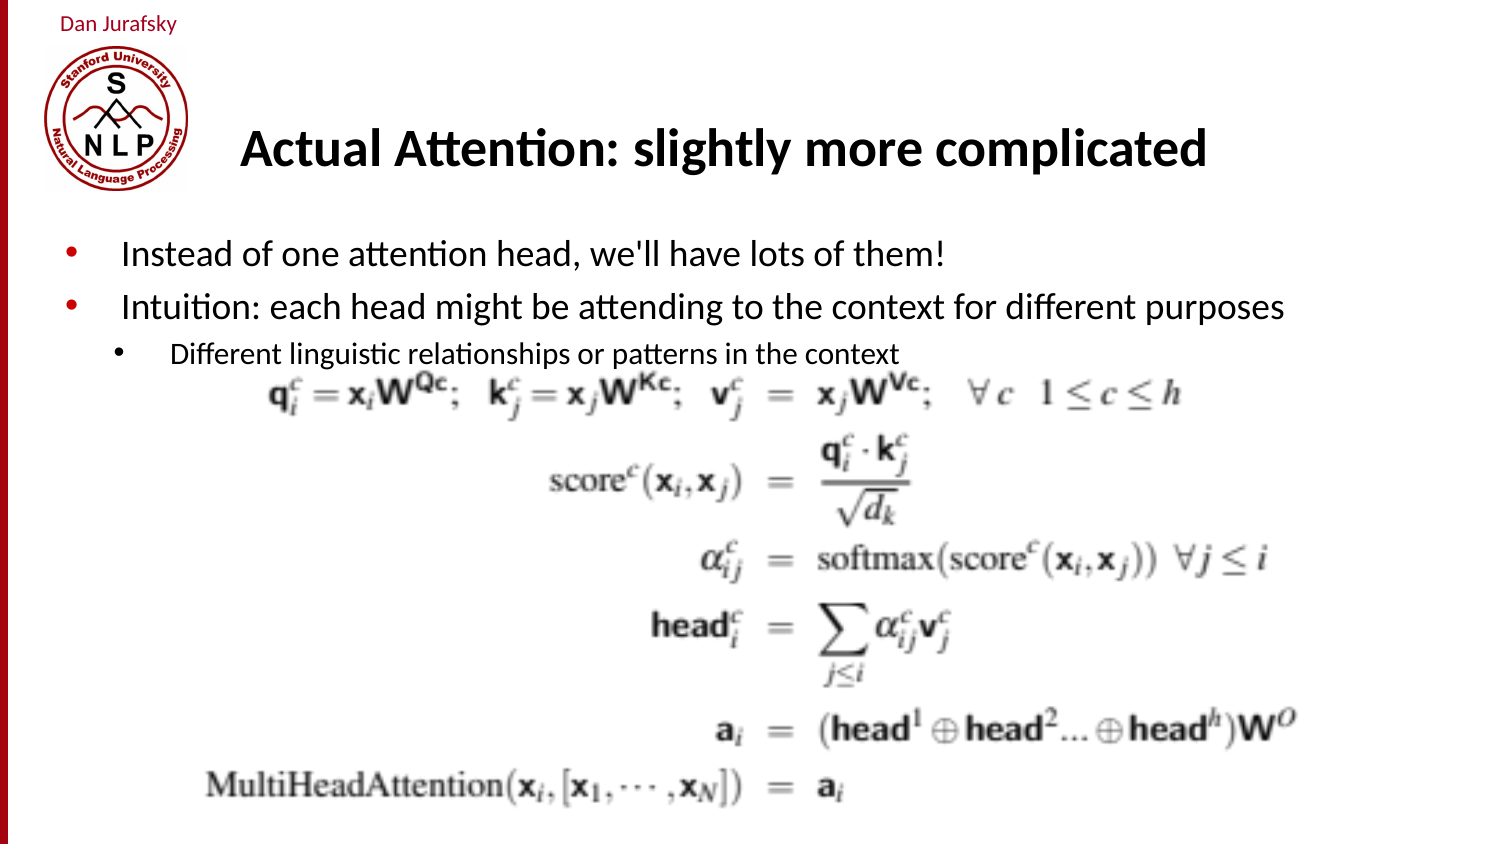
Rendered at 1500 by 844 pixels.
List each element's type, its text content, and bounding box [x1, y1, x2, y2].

title Actual Attention: slightly more complicated [225, 62, 1450, 185]
picture [44, 46, 188, 191]
picture [201, 366, 1299, 826]
list Instead of one attention head, we'll have lots of them! Intuition: each head might be attending to the context for different purposes Different linguistic relationships or patterns in the context [50, 221, 1450, 769]
